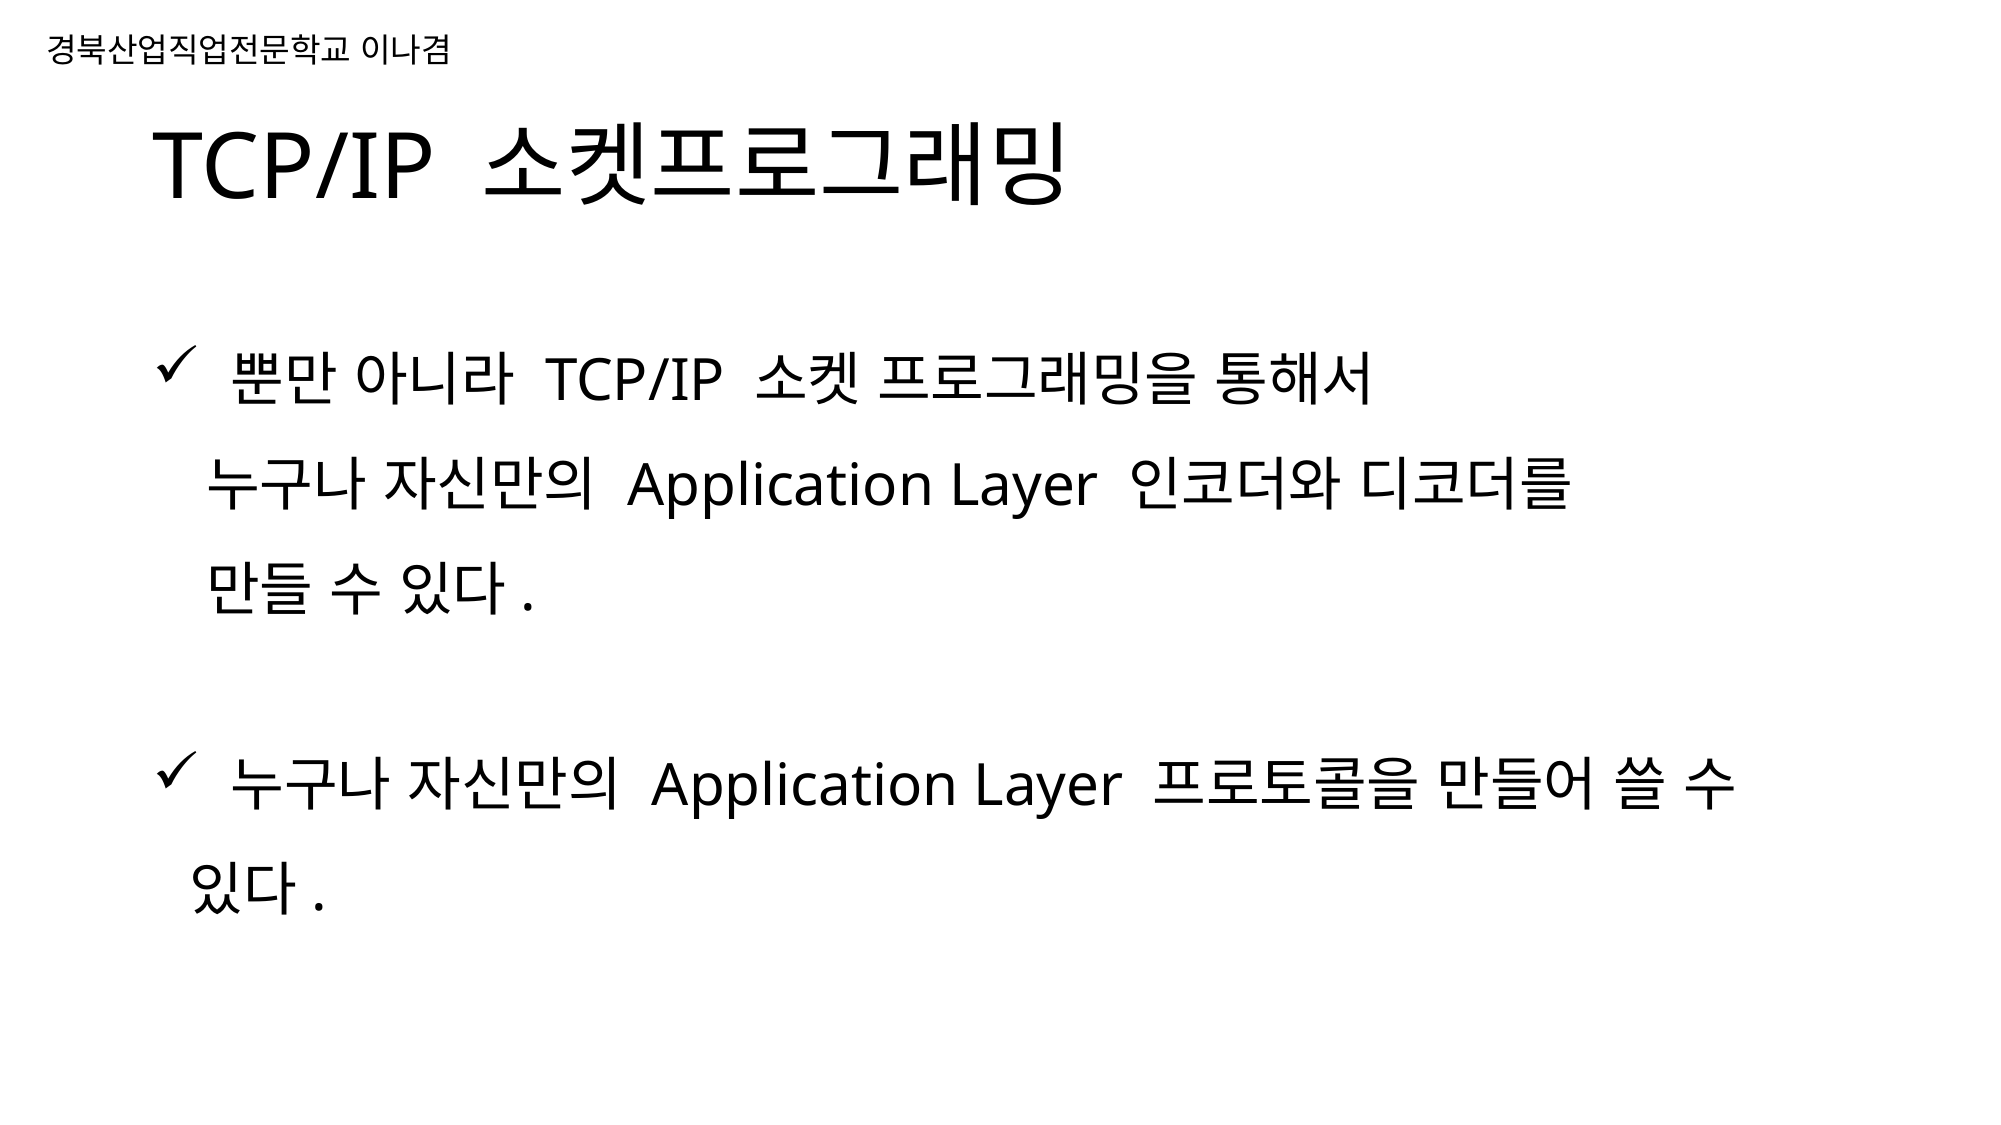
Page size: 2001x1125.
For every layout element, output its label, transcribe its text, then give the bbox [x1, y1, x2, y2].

title TCP/IP 소켓프로그래밍 [137, 59, 1863, 278]
list 뿐만 아니라 TCP/IP 소켓 프로그래밍을 통해서 누구나 자신만의 Application Layer 인코더와 디코더를 만들 수 있다. 누구나 자신만의 Application Layer 프로토콜을 만들어 쓸 수 있다. [137, 299, 1863, 1014]
